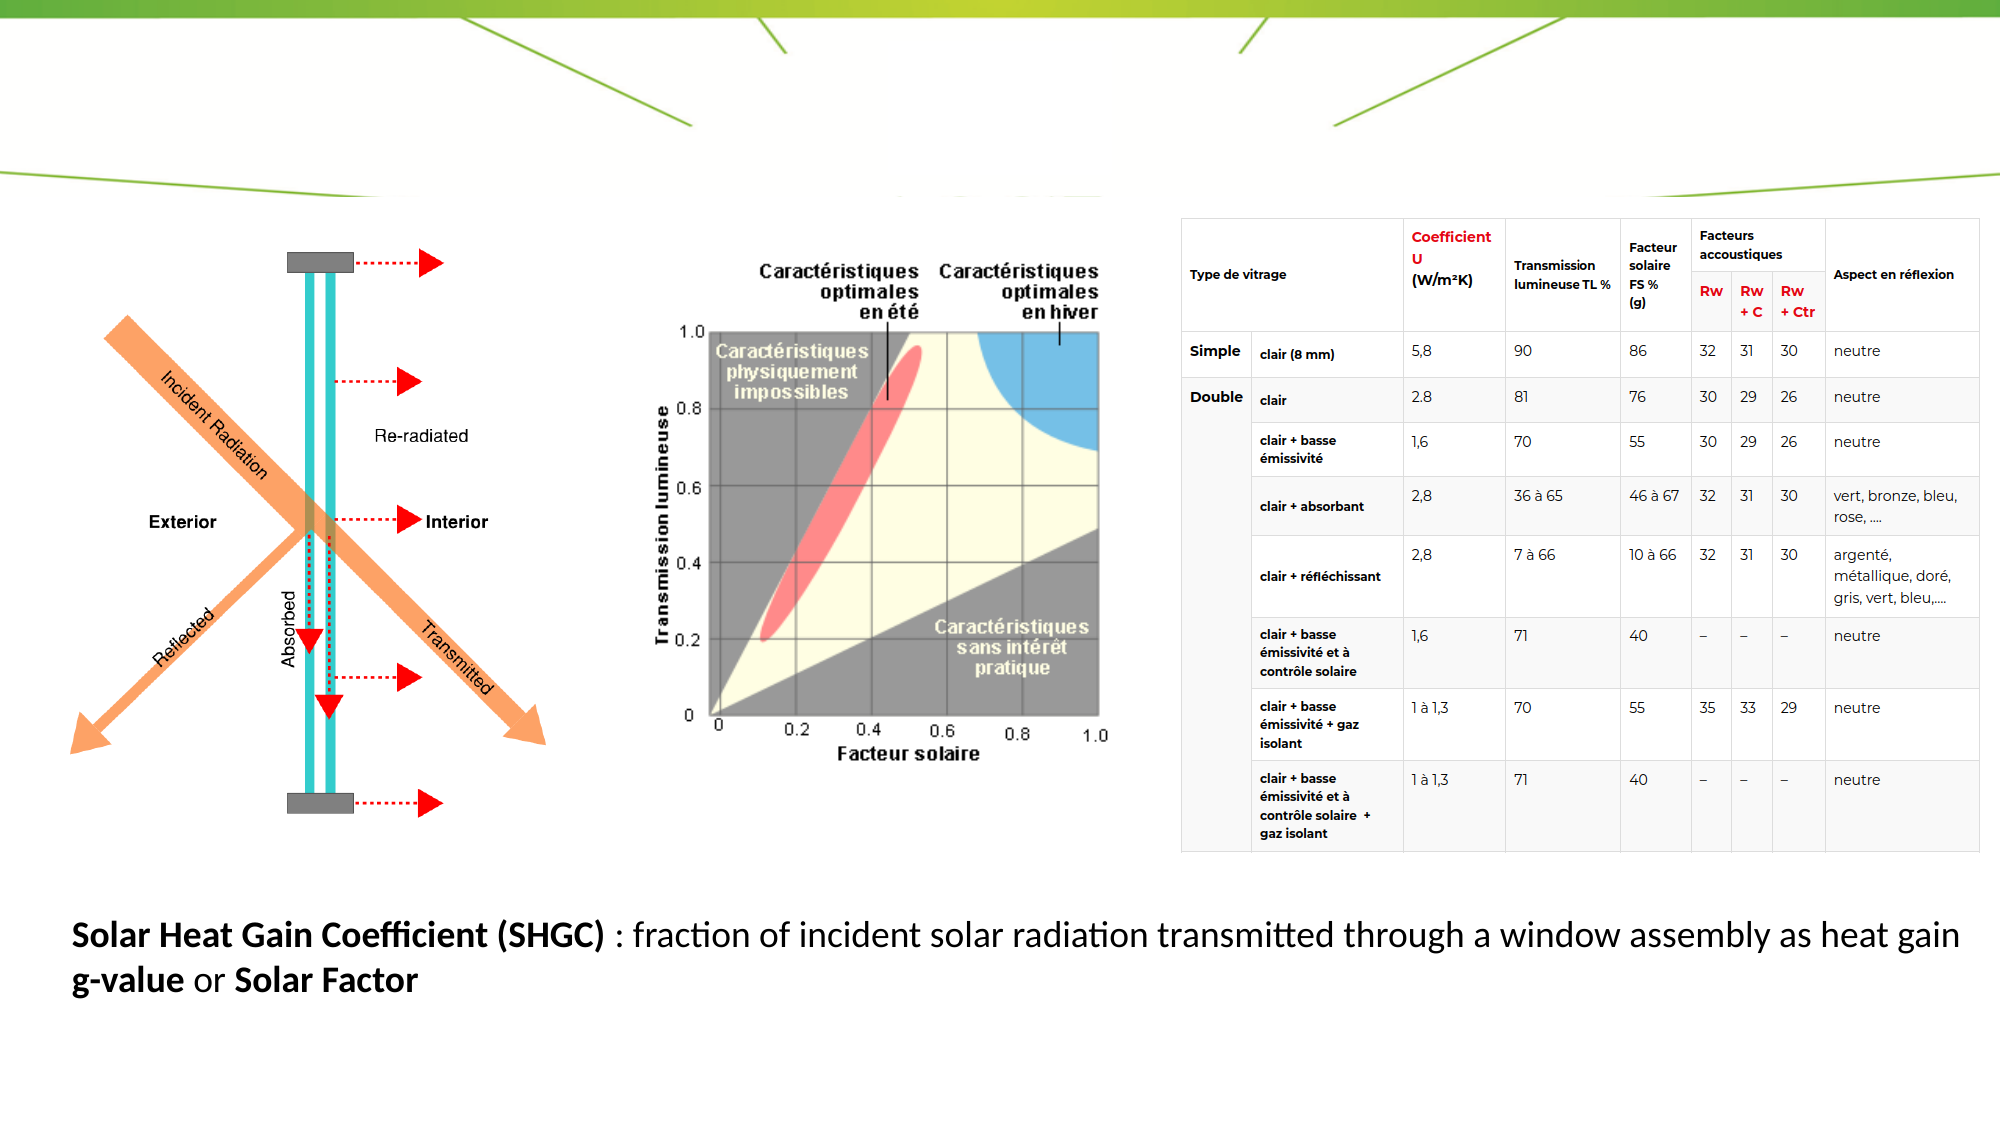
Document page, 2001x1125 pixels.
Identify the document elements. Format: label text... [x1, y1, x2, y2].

picture [0, 0, 2000, 197]
text_box Solar Heat Gain Coefficient (SHGC) : fraction of incident solar radiation transmitted through a window assembly as heat gain g-value or Solar Factor [56, 902, 1978, 1008]
picture [650, 258, 1118, 767]
picture [1177, 214, 1982, 854]
picture [52, 233, 563, 834]
